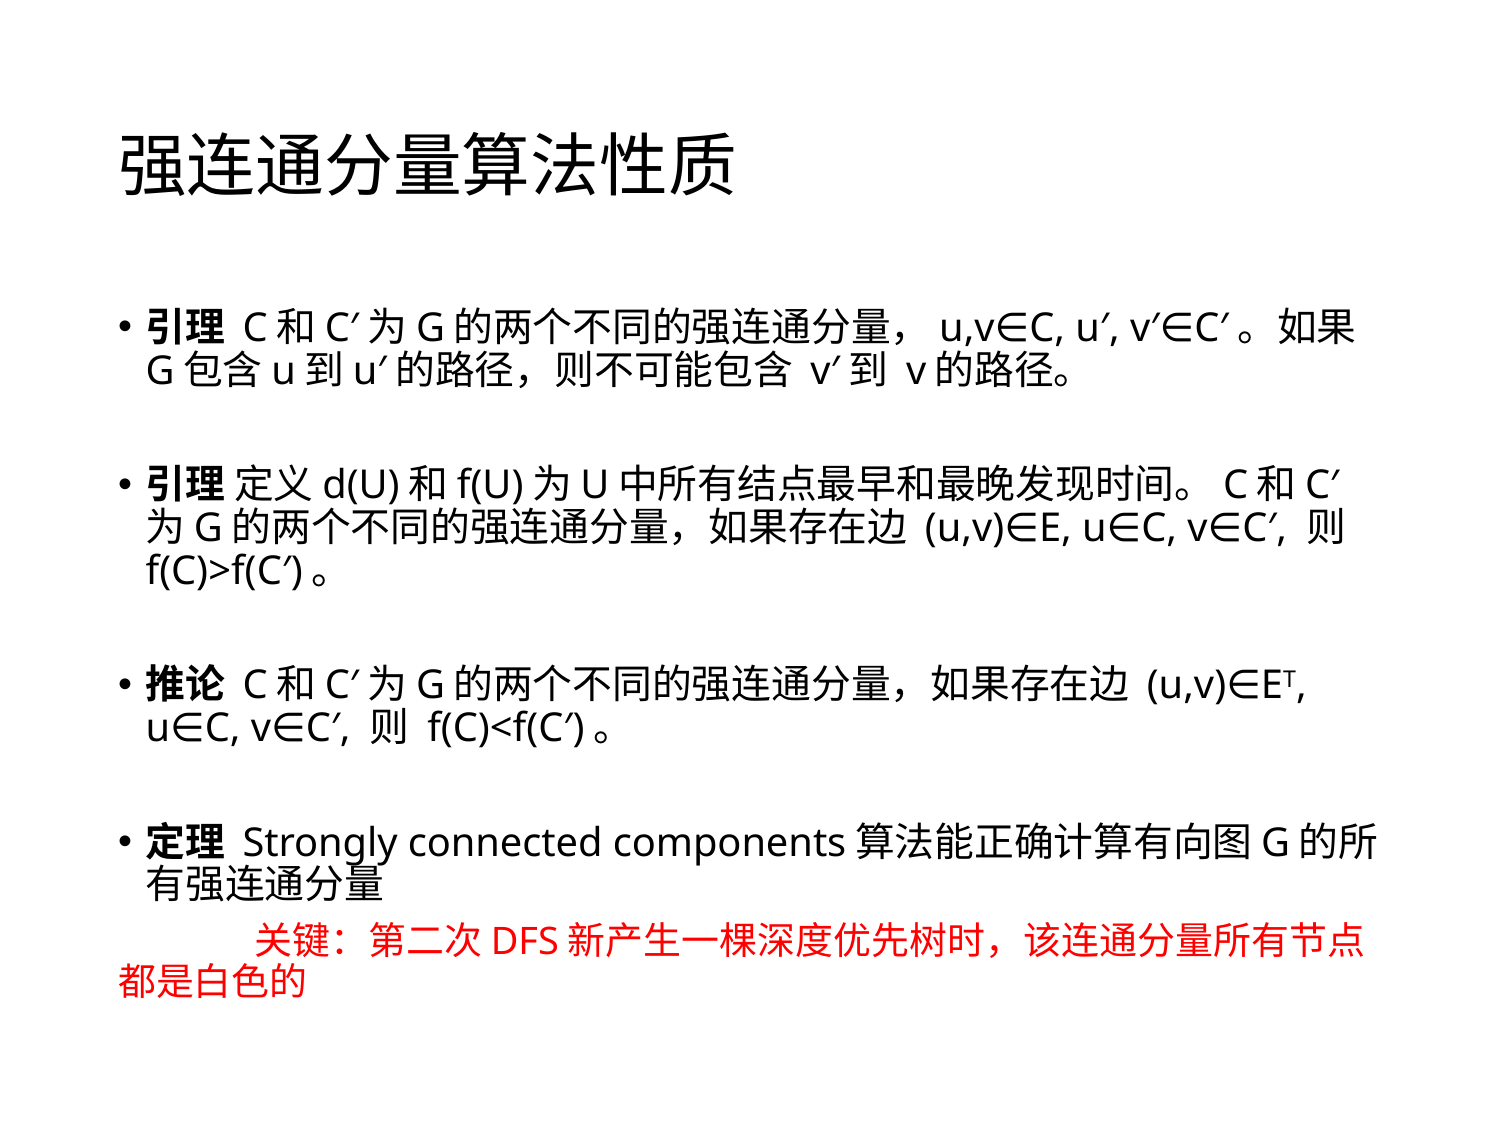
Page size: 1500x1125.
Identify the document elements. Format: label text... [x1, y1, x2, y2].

list 引理 C和C′为G的两个不同的强连通分量，u,v∈C, u′, v′∈C′。如果G包含u到u′的路径，则不可能包含 v′到 v的路径。 引理 定义d(U)和f(U)为U中所有结点最早和最晚发现时间。C和C′为G的两个不同的强连通分量，如果存在边 (u,v)∈E, u∈C, v∈C′, 则 f(C)>f(C′)。 推论 C和C′为G的两个不同的强连通分量，如果存在边 (u,v)∈ET, u∈C, v∈C′, 则 f(C)<f(C′)。 定理 Strongly connected components算法能正确计算有向图G的所有强连通分量 关键：第二次DFS新产生一棵深度优先树时，该连通分量所有节点都是白色的 [103, 299, 1397, 1014]
title 强连通分量算法性质 [103, 59, 1397, 278]
